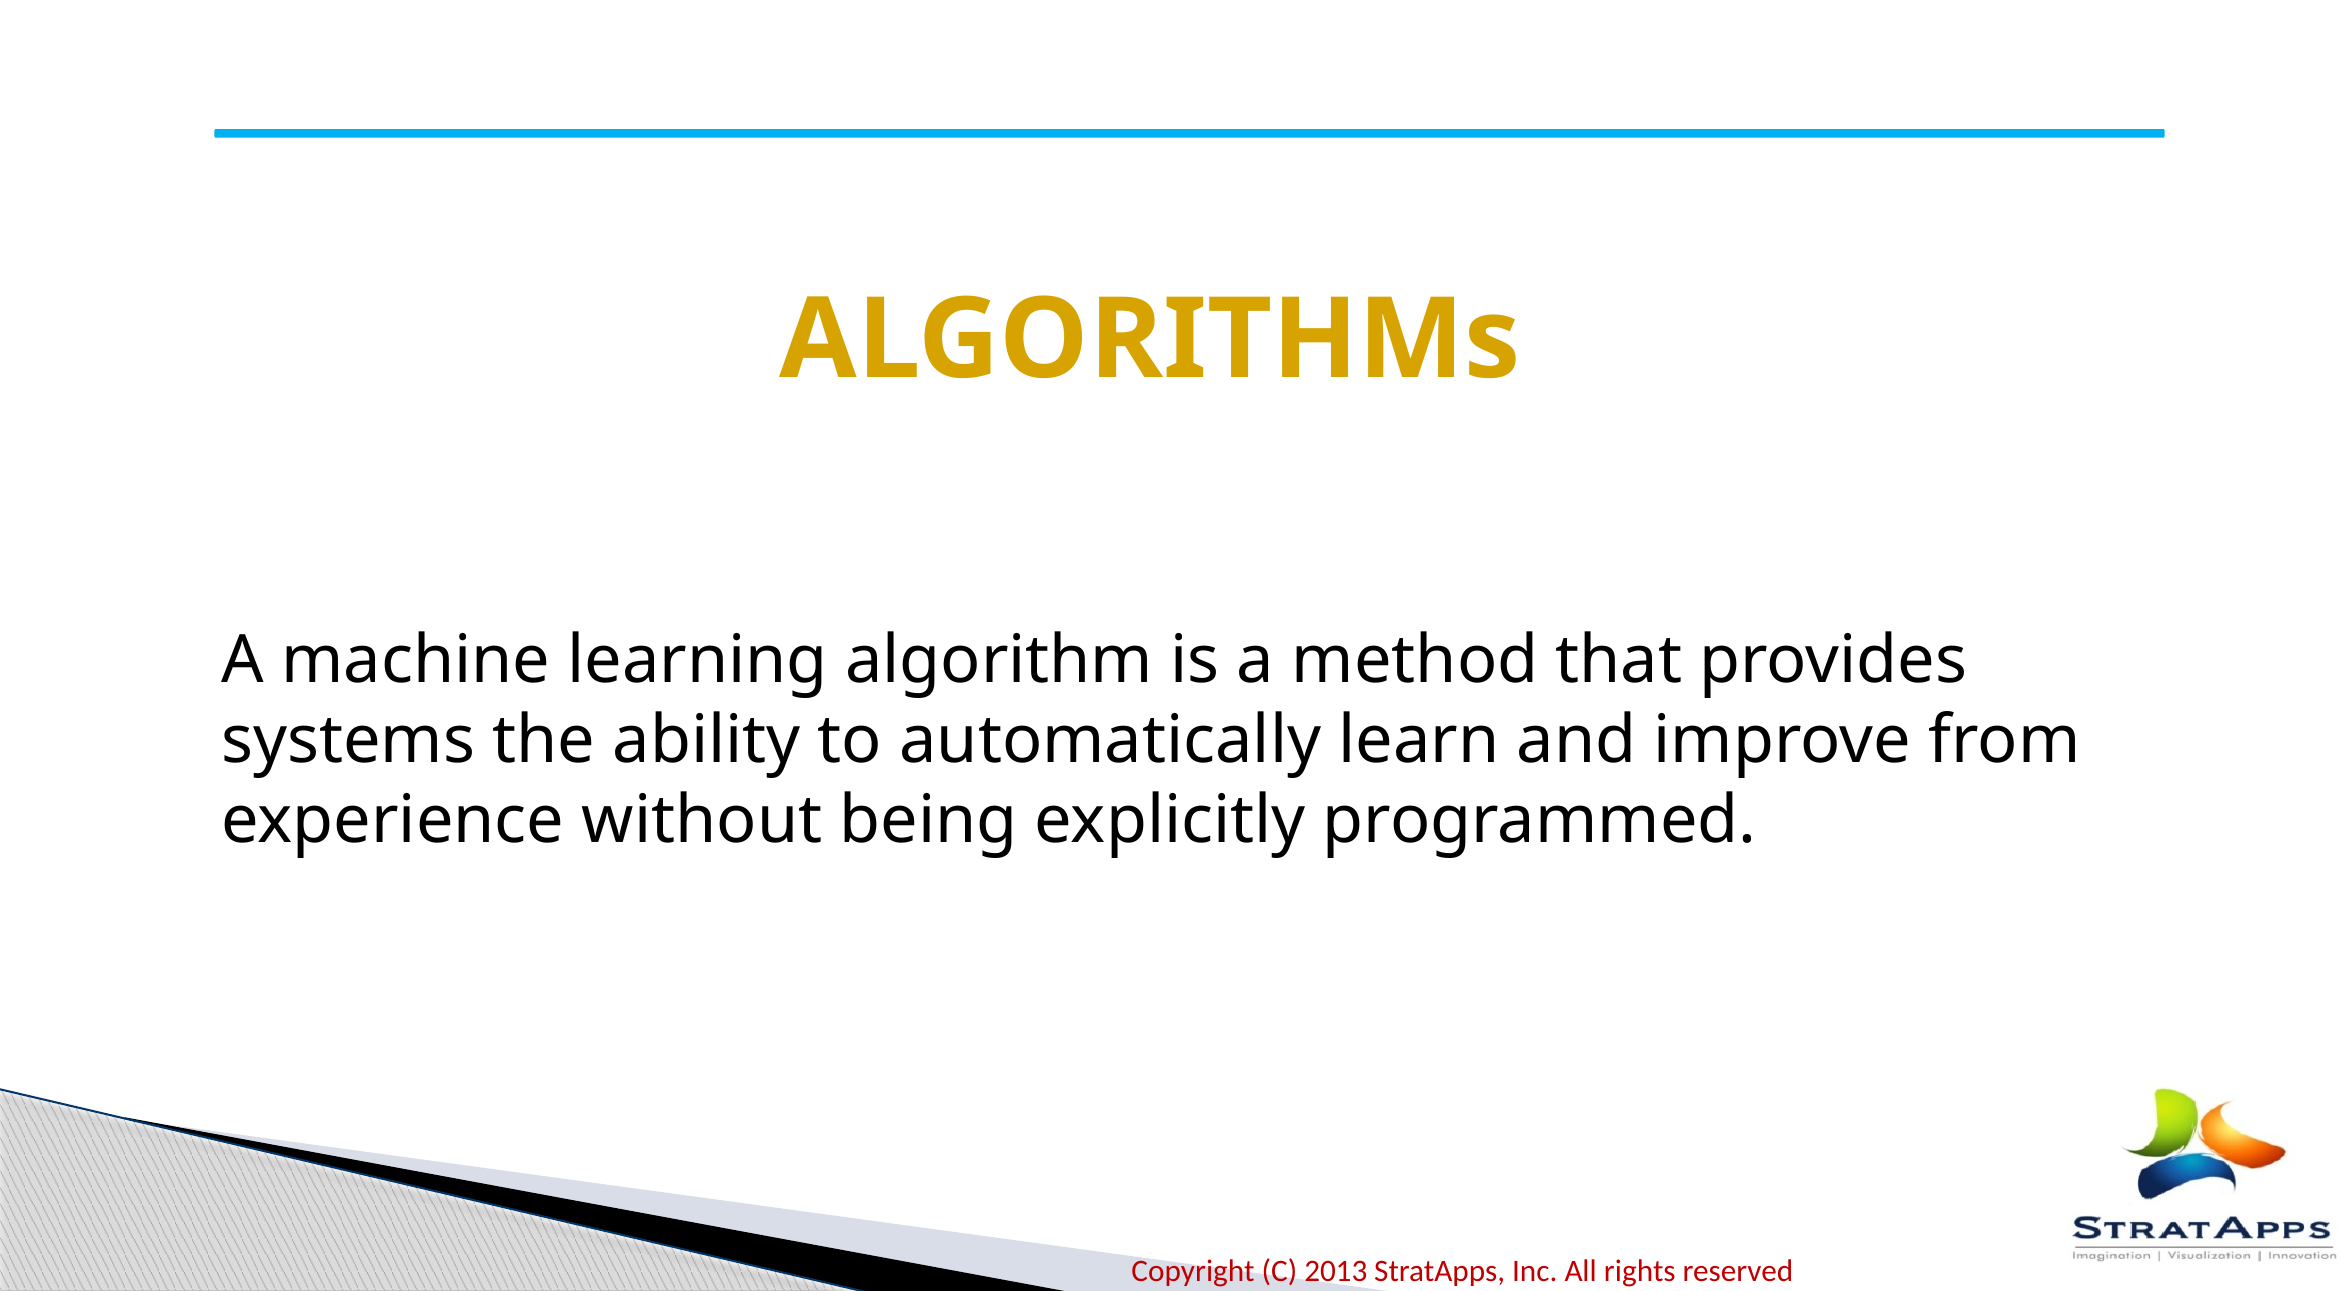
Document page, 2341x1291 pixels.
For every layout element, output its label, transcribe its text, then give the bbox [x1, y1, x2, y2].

picture [2067, 1060, 2341, 1291]
text_box A machine learning algorithm is a method that provides systems the ability to automatically learn and improve from experience without being explicitly programmed. [206, 608, 2198, 863]
title ALGORITHMs [381, 193, 1919, 473]
